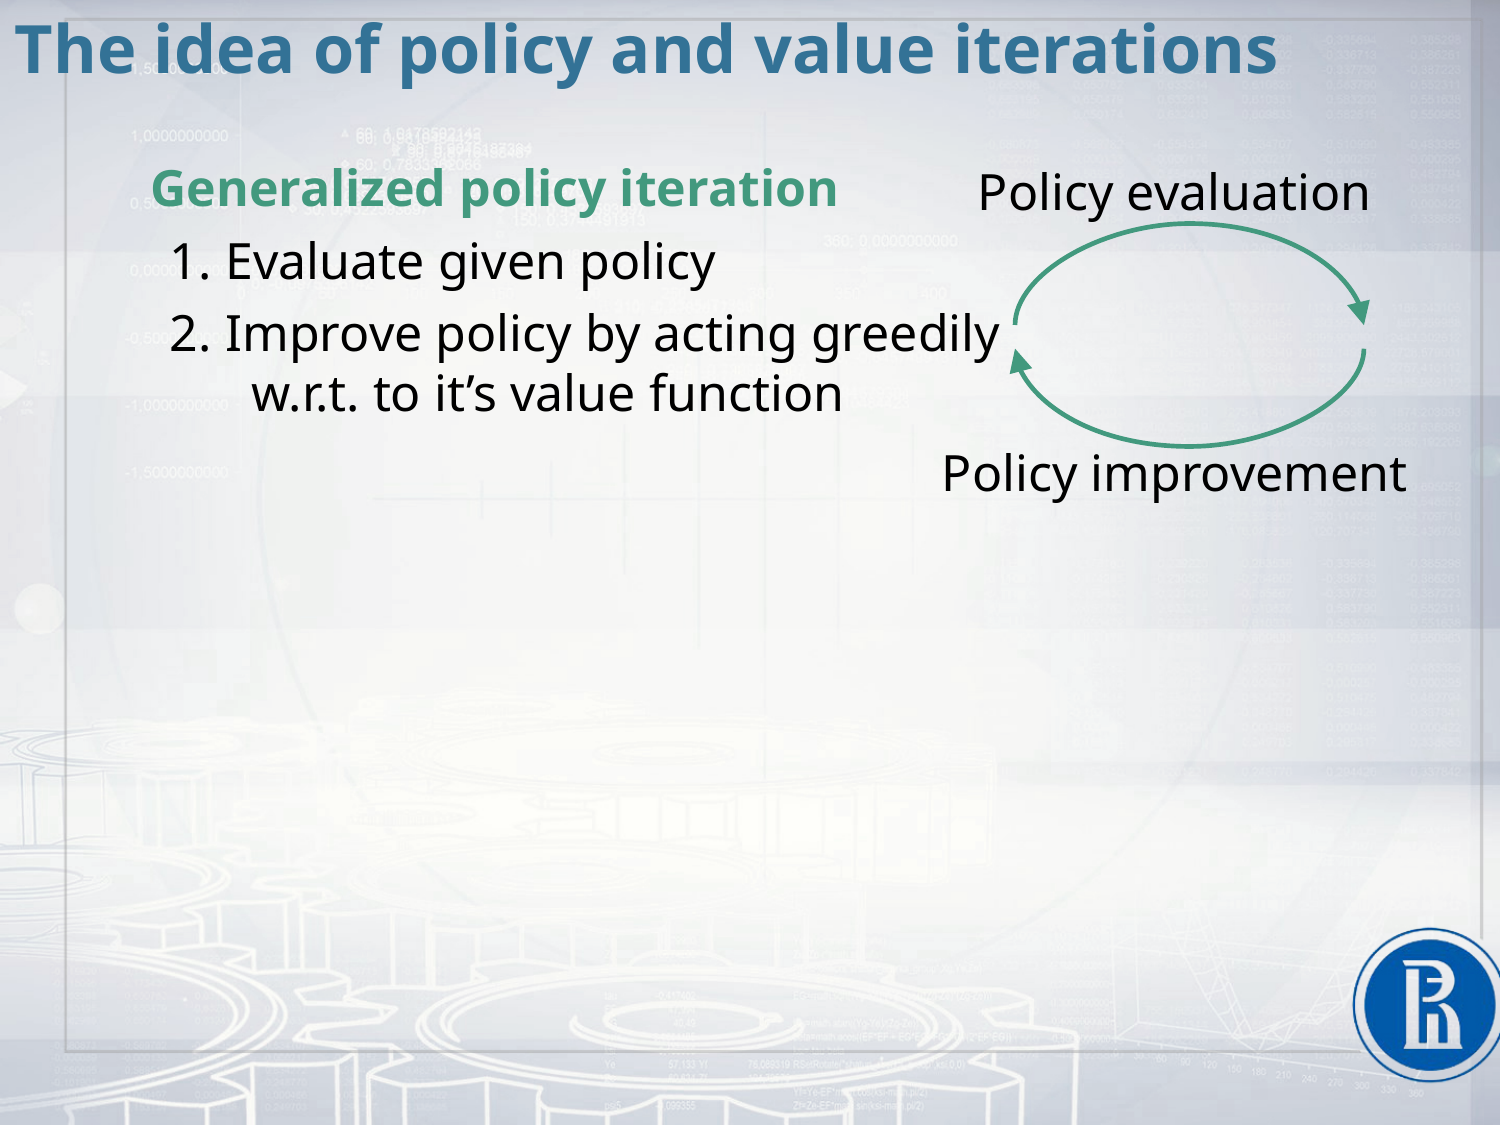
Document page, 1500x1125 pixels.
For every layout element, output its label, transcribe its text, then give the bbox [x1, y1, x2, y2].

text_box Generalized policy iteration Evaluate given policy Improve policy by acting greedily w.r.t. to it’s value function [135, 149, 1483, 430]
picture [0, 102, 1500, 1125]
text_box [1014, 223, 1370, 326]
text_box The idea of policy and value iterations [0, 0, 1500, 102]
text_box [1009, 348, 1365, 447]
text_box Policy improvement [927, 434, 1452, 509]
text_box Policy evaluation [963, 153, 1416, 229]
